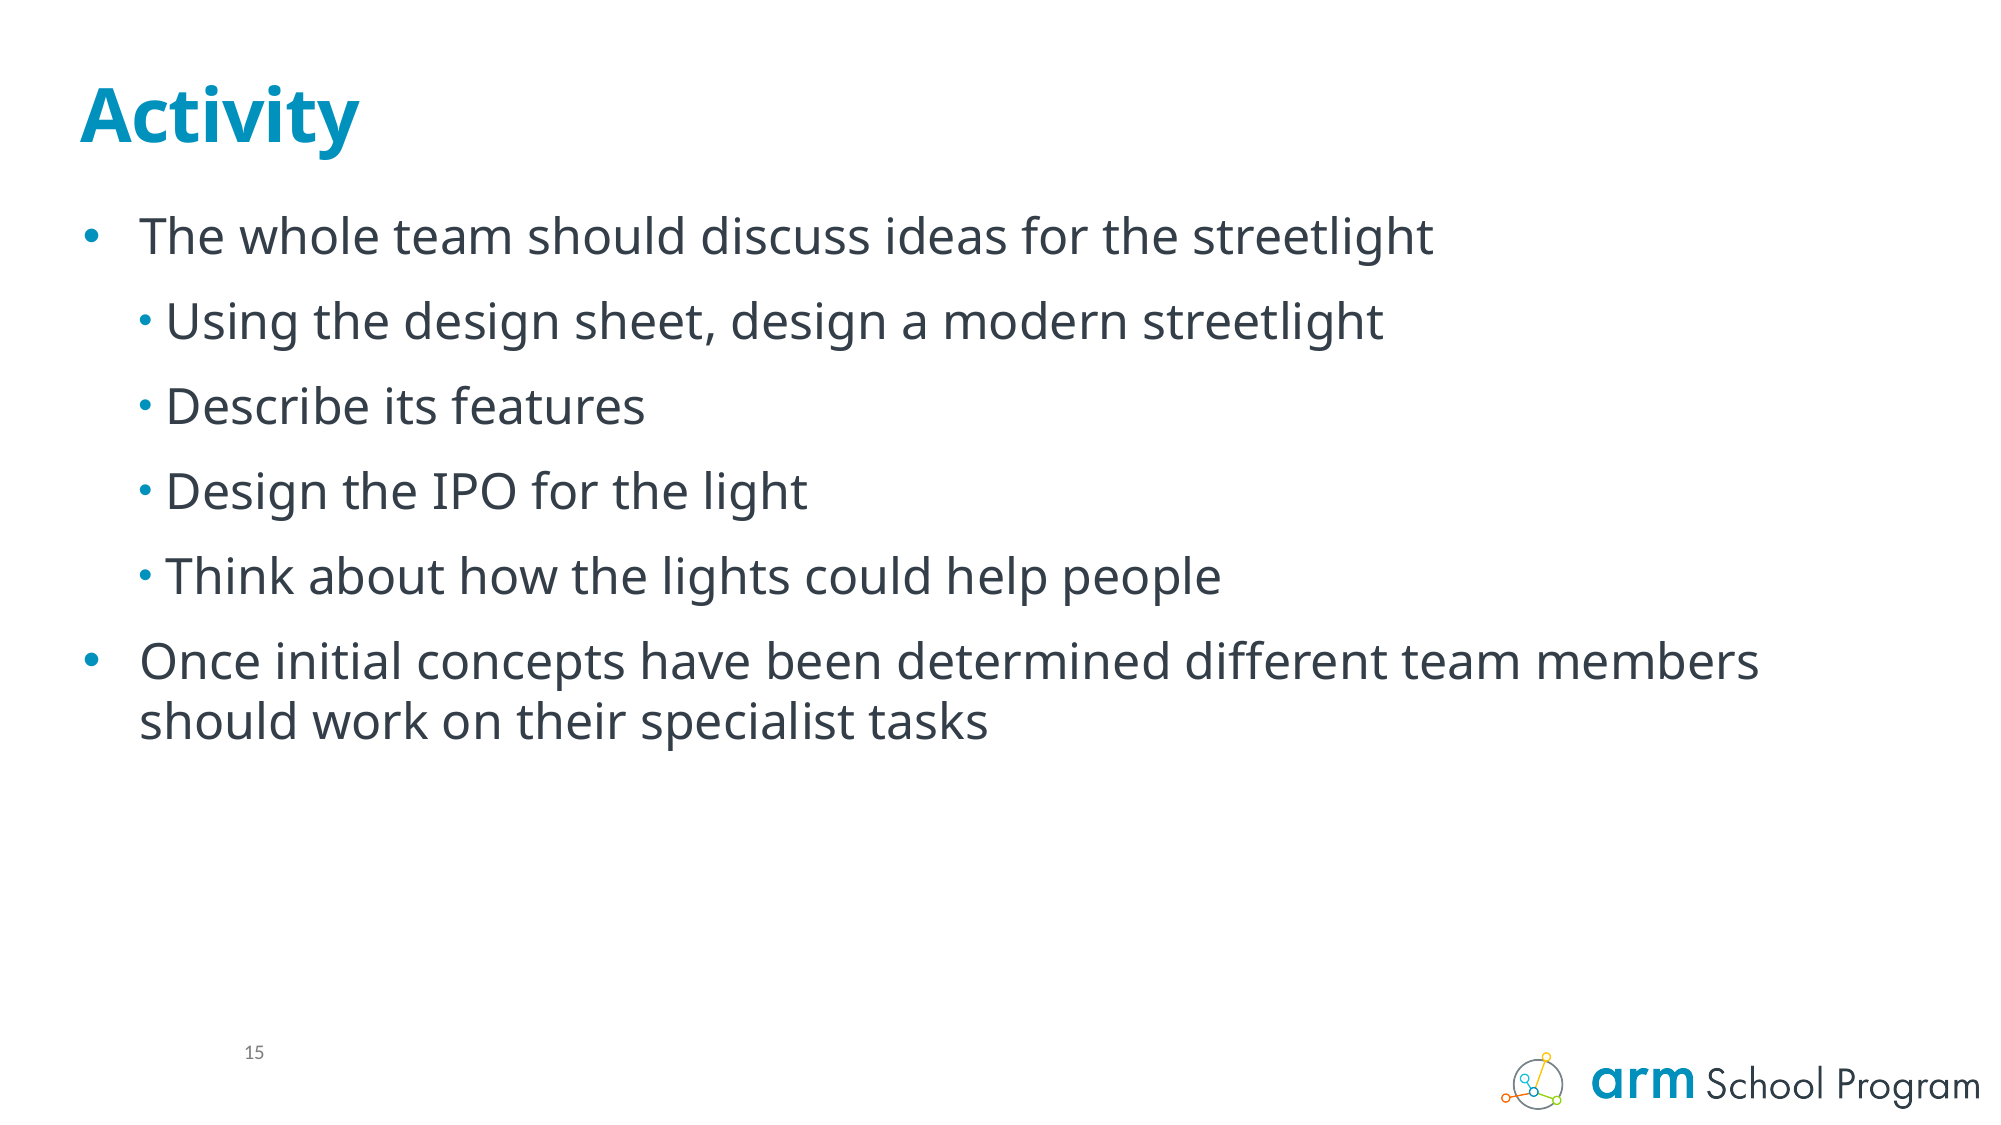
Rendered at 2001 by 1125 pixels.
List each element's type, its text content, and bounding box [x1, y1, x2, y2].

title Activity [80, 48, 1915, 158]
picture [1501, 1052, 1979, 1110]
list The whole team should discuss ideas for the streetlight Using the design sheet, design a modern streetlight Describe its features Design the IPO for the light Think about how the lights could help people Once initial concepts have been determined different team members should work on their specialist tasks [82, 204, 1917, 921]
